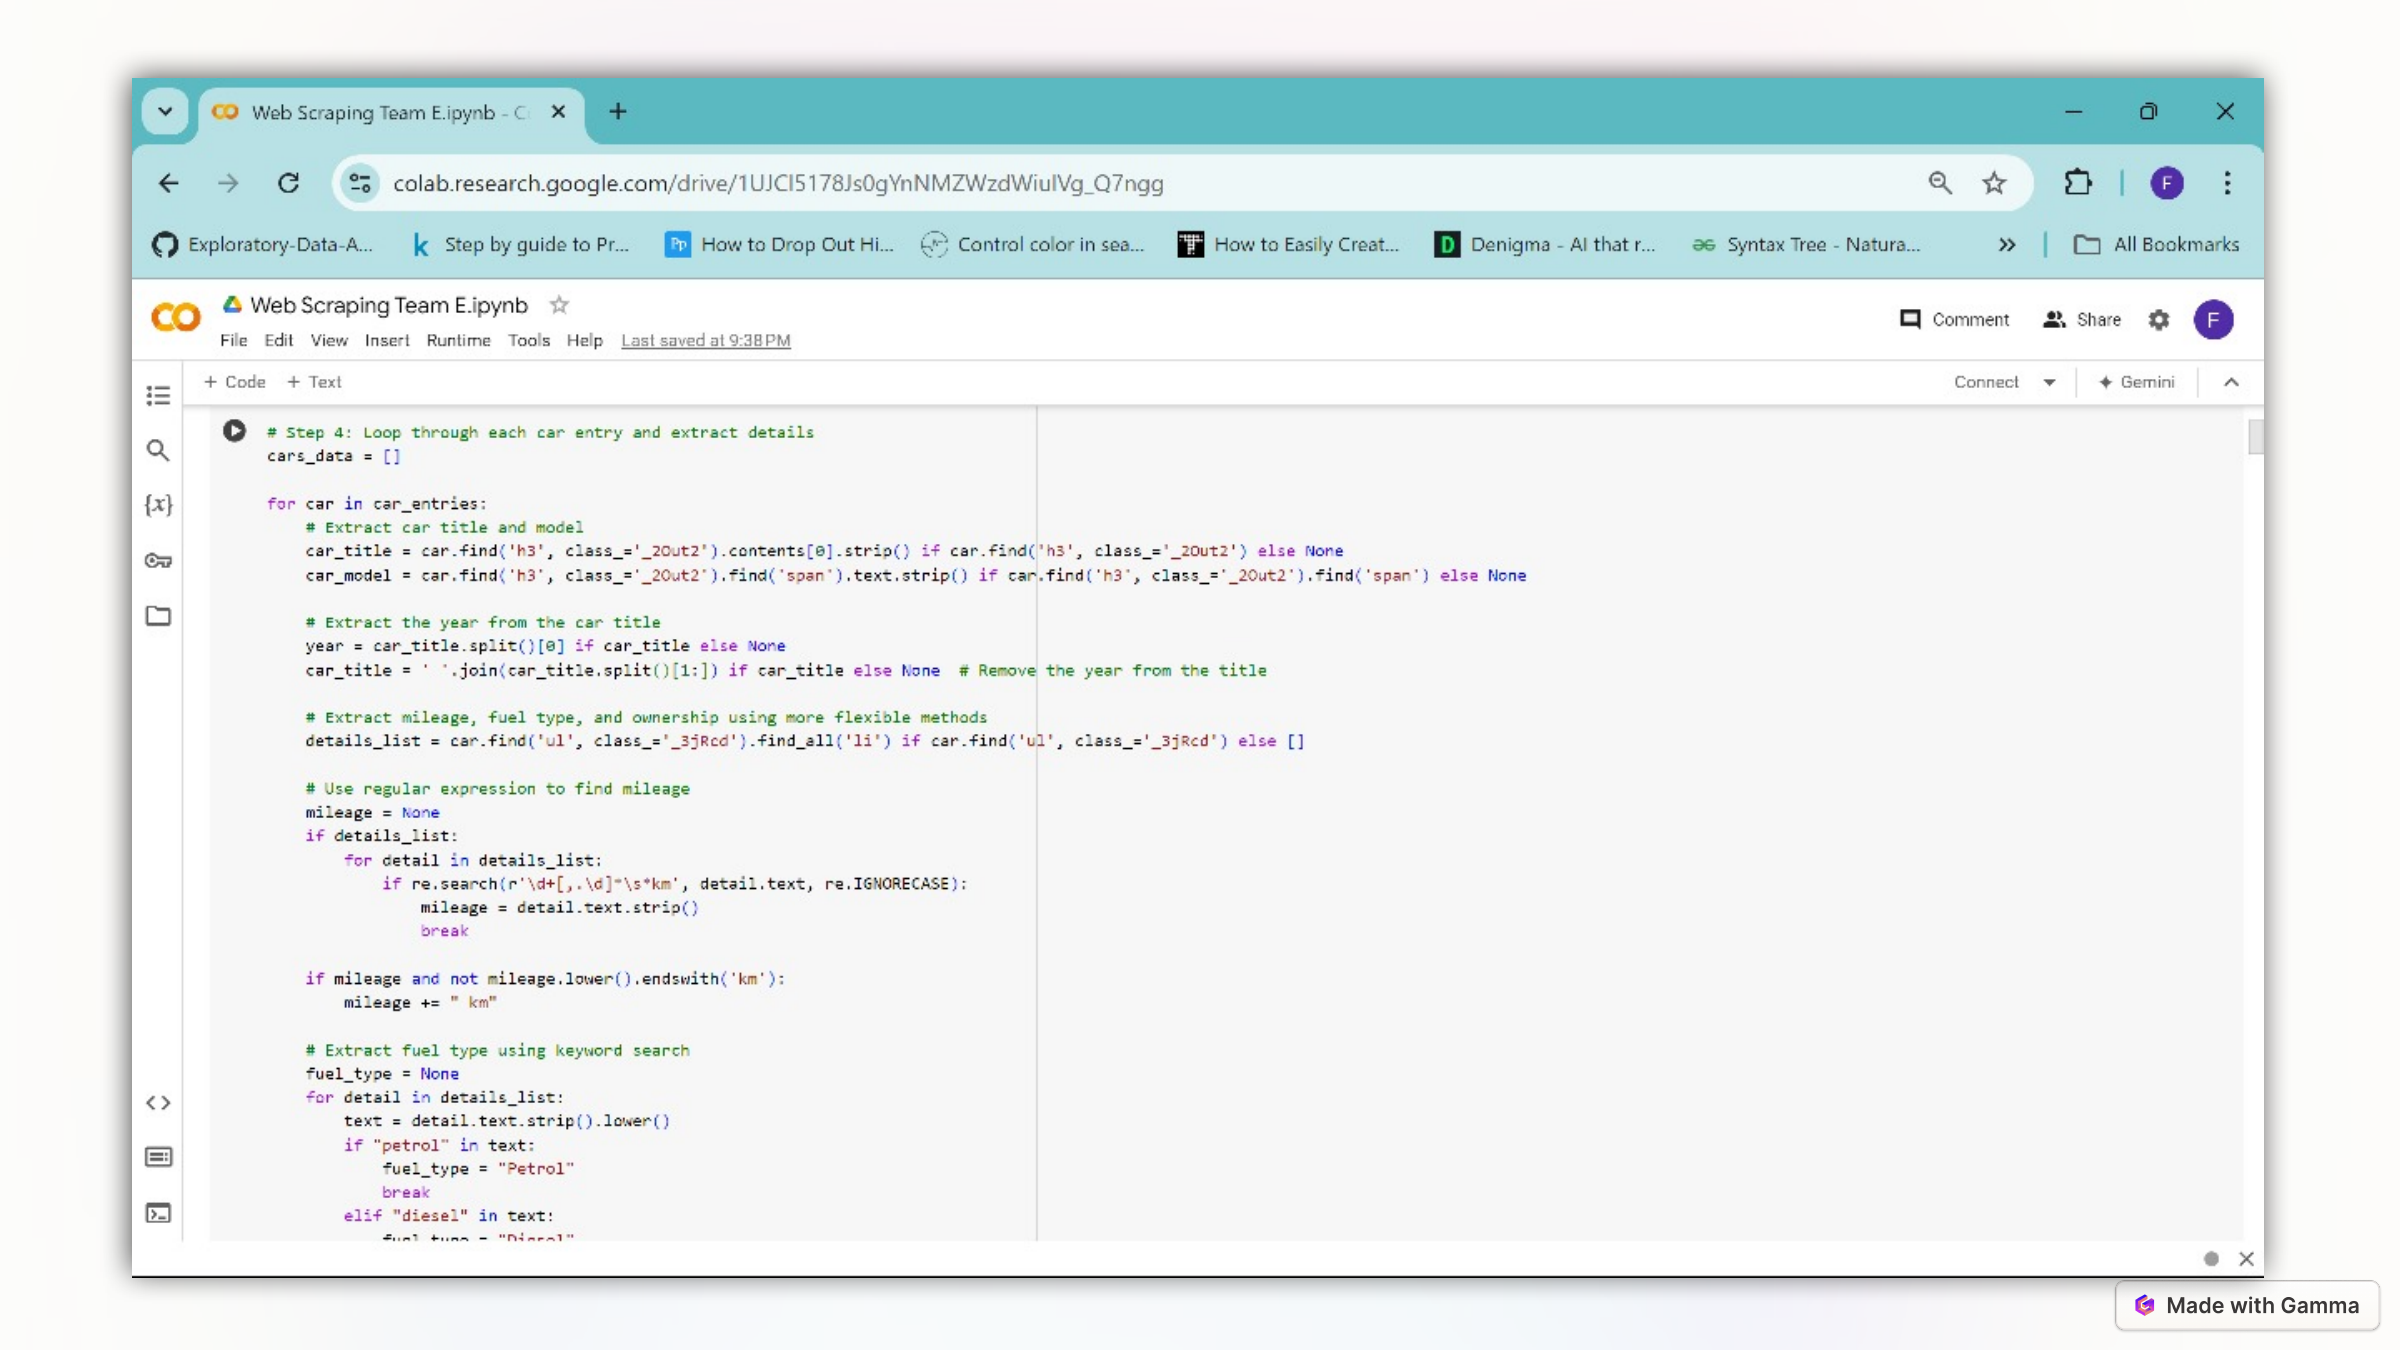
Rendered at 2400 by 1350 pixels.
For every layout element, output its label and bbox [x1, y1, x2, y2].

picture [132, 78, 2389, 1339]
